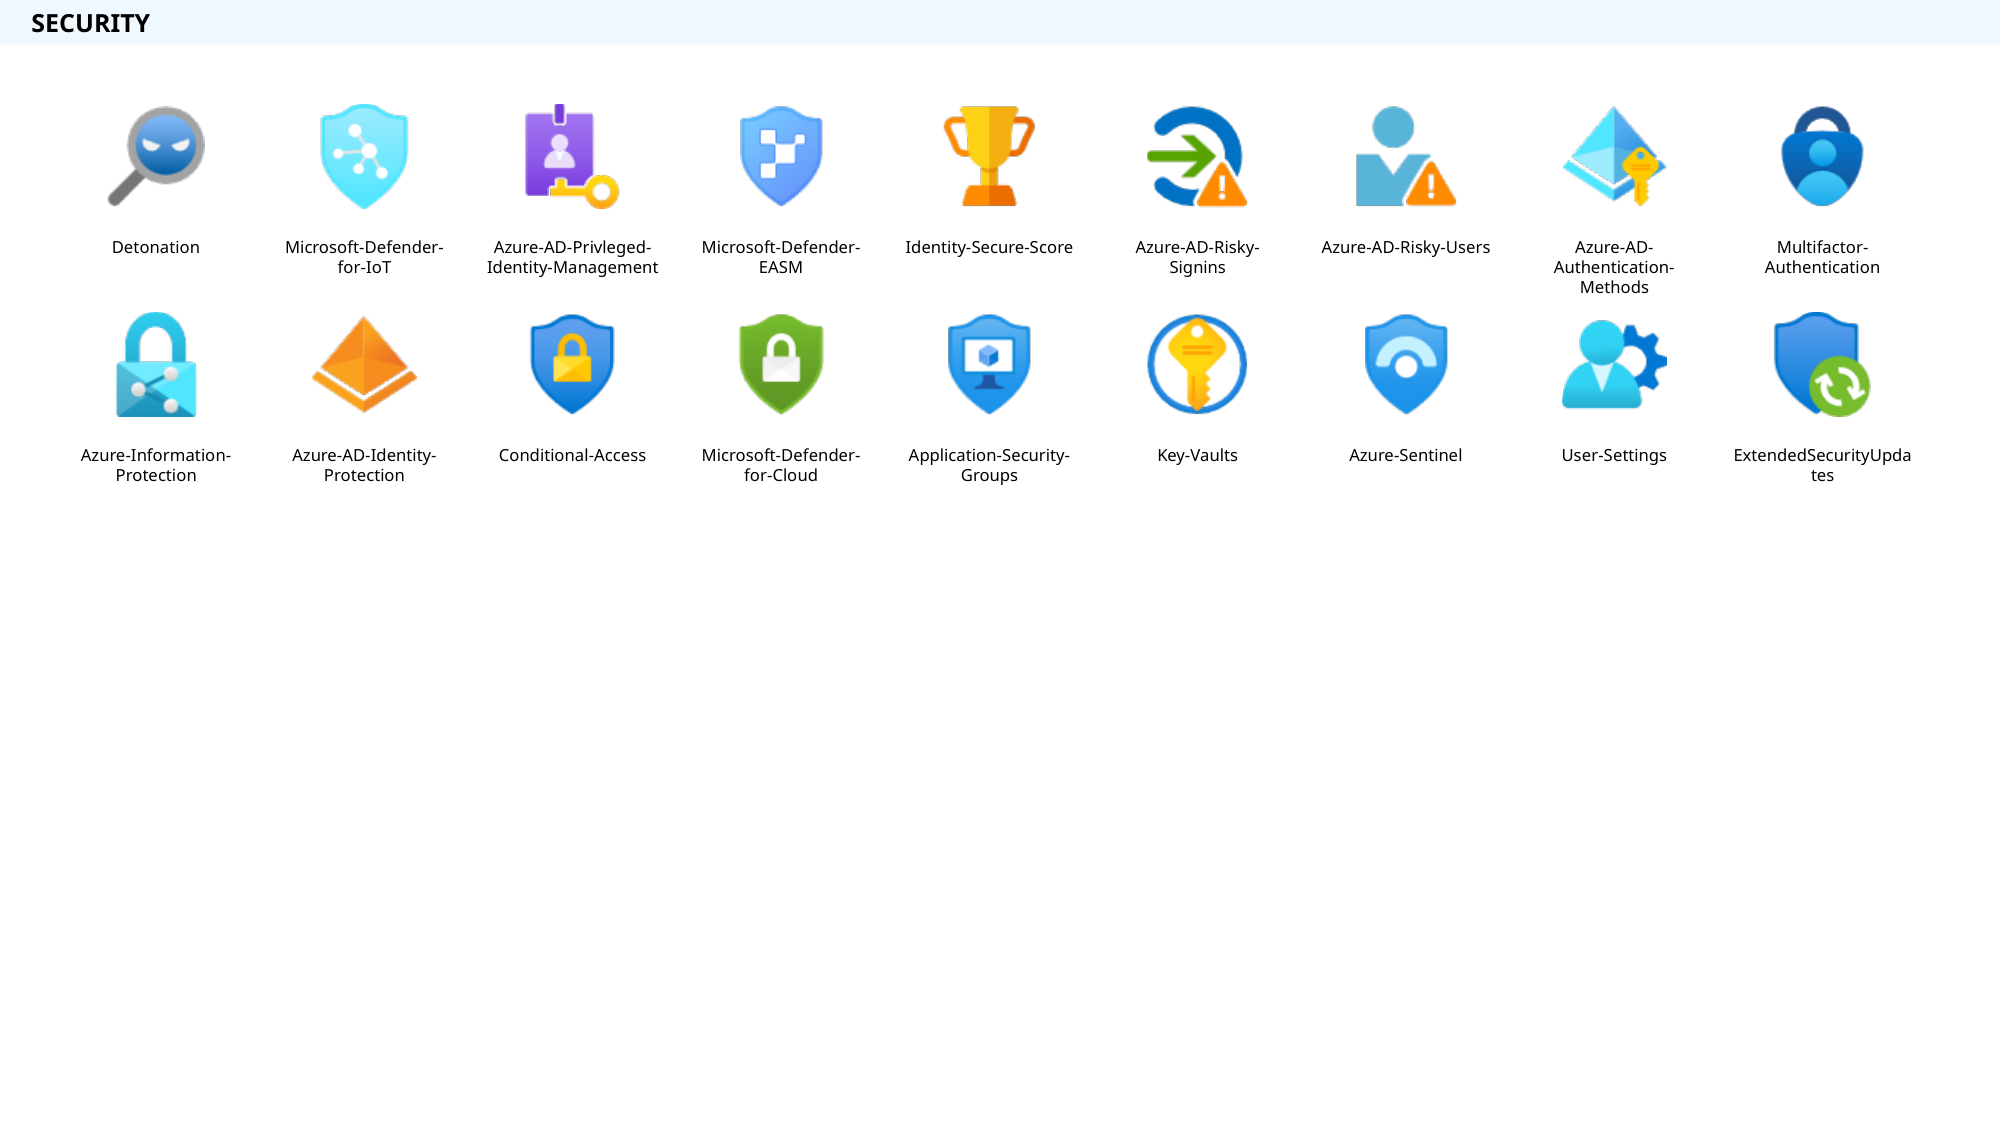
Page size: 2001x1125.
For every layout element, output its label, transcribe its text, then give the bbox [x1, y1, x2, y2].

picture [312, 312, 417, 417]
picture [104, 312, 209, 417]
picture [729, 312, 834, 417]
picture [1145, 104, 1250, 209]
text_box Microsoft-Defender-for-Cloud [677, 437, 885, 493]
text_box Azure-AD-Authentication-Methods [1510, 229, 1719, 304]
picture [1770, 104, 1875, 209]
text_box Azure-Information-Protection [52, 437, 260, 493]
picture [1562, 312, 1667, 417]
picture [520, 104, 625, 209]
text_box ExtendedSecurityUpdates [1718, 437, 1927, 493]
picture [937, 104, 1042, 209]
text_box Key-Vaults [1093, 437, 1302, 473]
picture [1770, 312, 1875, 417]
text_box Microsoft-Defender-for-IoT [260, 229, 468, 284]
text_box User-Settings [1510, 437, 1718, 473]
text_box Multifactor-Authentication [1718, 229, 1927, 284]
text_box Azure-AD-Risky-Signins [1093, 229, 1302, 284]
text_box Microsoft-Defender-EASM [677, 229, 886, 284]
picture [1145, 312, 1250, 417]
picture [1562, 104, 1667, 209]
text_box SECURITY [0, 0, 2000, 45]
picture [520, 312, 625, 417]
picture [729, 104, 834, 209]
picture [312, 104, 417, 209]
text_box Application-Security-Groups [885, 437, 1094, 493]
text_box Detonation [52, 229, 260, 264]
picture [104, 104, 209, 209]
text_box Azure-Sentinel [1302, 437, 1510, 473]
text_box Azure-AD-Risky-Users [1302, 229, 1510, 264]
text_box Azure-AD-Privleged-Identity-Management [468, 229, 677, 284]
text_box Conditional-Access [468, 437, 677, 473]
picture [1354, 104, 1459, 209]
text_box Azure-AD-Identity-Protection [260, 437, 469, 493]
text_box Identity-Secure-Score [885, 229, 1093, 264]
picture [1354, 312, 1459, 417]
picture [937, 312, 1042, 417]
